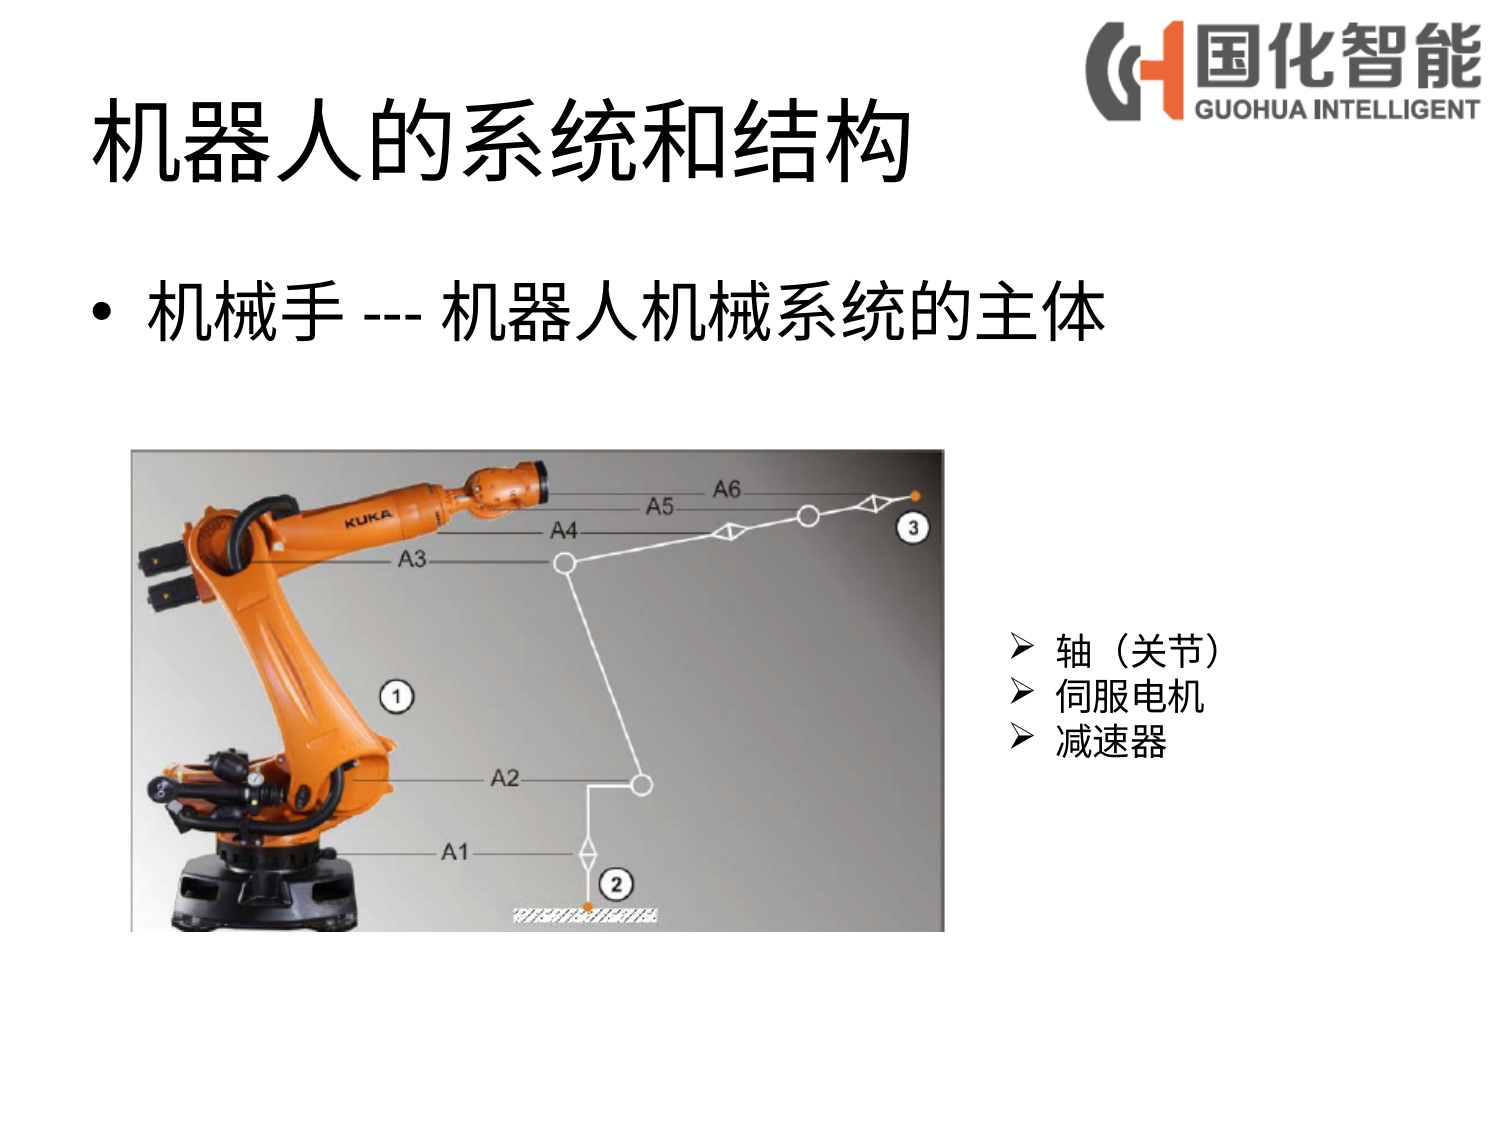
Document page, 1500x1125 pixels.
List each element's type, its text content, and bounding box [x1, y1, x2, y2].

title 机器人的系统和结构 [75, 45, 1425, 233]
list 机械手---机器人机械系统的主体 [75, 262, 1425, 387]
picture [1080, 0, 1500, 136]
picture [128, 445, 948, 932]
text_box 轴（关节） 伺服电机 减速器 [992, 621, 1258, 771]
